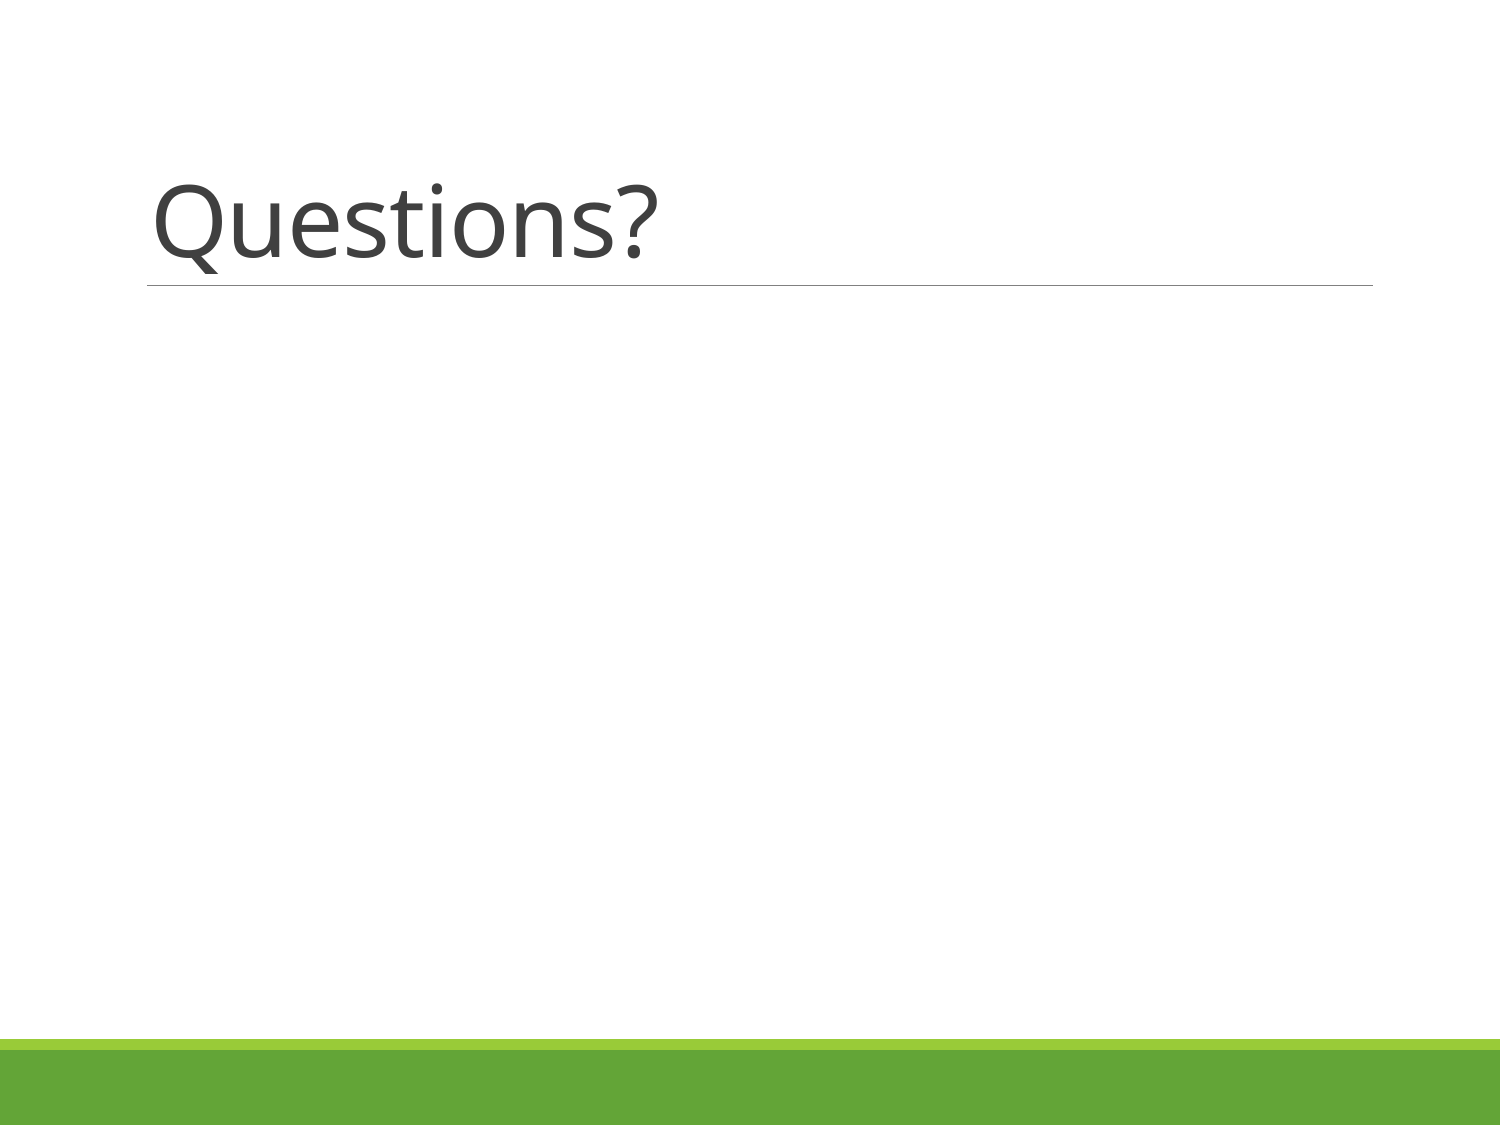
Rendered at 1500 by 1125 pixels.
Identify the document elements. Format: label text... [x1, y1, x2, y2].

title Questions? [135, 47, 1373, 285]
